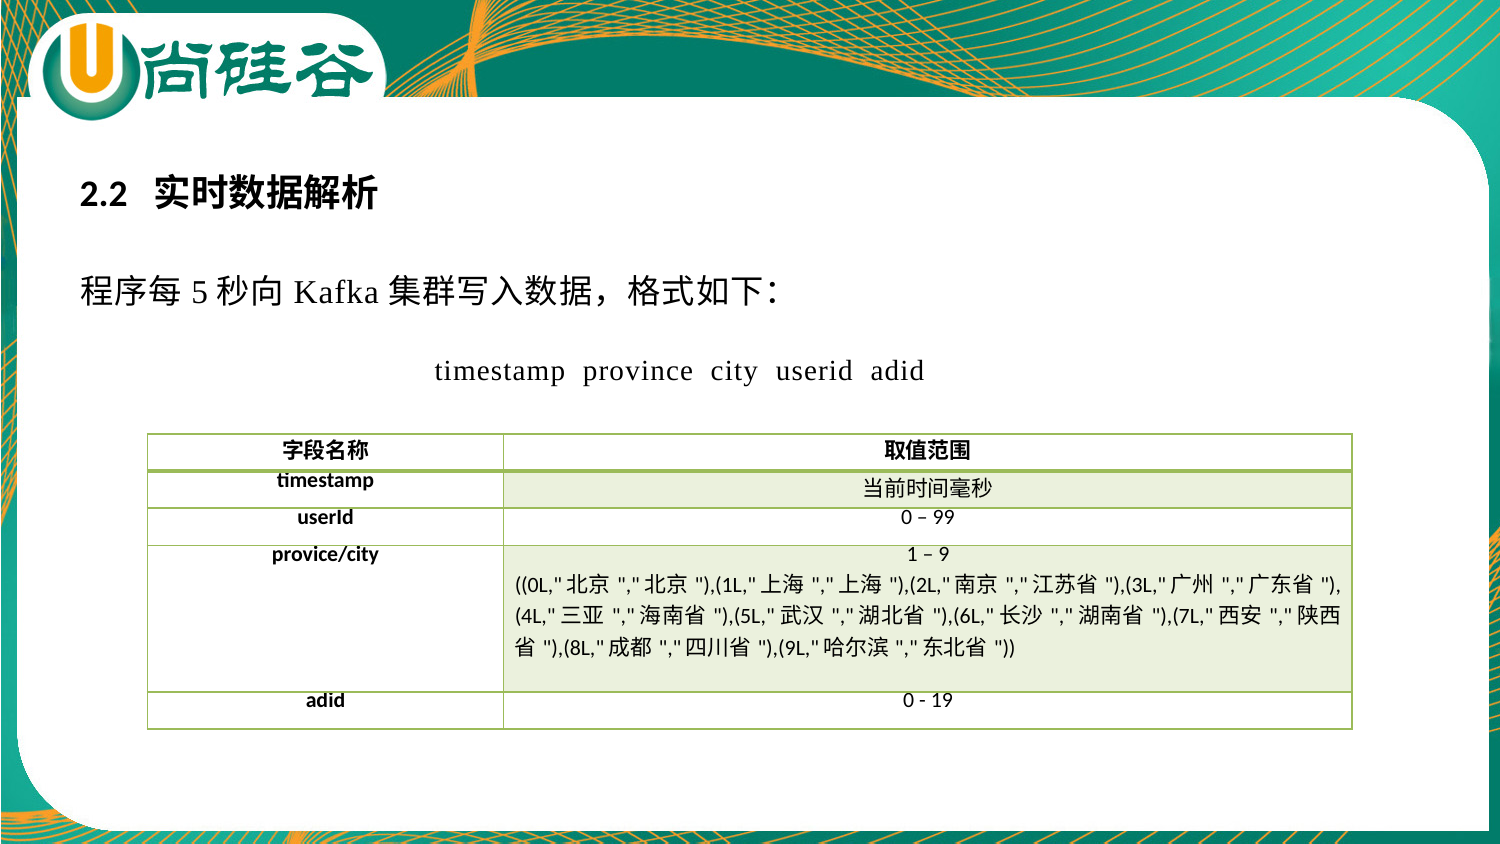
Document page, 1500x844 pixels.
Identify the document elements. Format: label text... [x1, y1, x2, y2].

text_box timestamp province city userid adid [371, 344, 951, 394]
table_cell 当前时间毫秒 [504, 473, 1351, 507]
table_cell adid [148, 693, 503, 728]
table_cell 0 – 99 [504, 509, 1351, 545]
text_box 程序每5秒向Kafka集群写入数据，格式如下： [17, 268, 1058, 318]
table_cell 0 - 19 [504, 693, 1351, 728]
table_cell 1 – 9 ((0L,"北京","北京"),(1L,"上海","上海"),(2L,"南京","江苏省"),(3L,"广州","广东省"),(4L,"三亚","海南省"),(5L,"武汉","湖北省"),(6L,"长沙","湖南省"),(7L,"西安","陕西省"),(8L,"成都","四川省"),(9L,"哈尔滨","东北省")) [504, 546, 1351, 691]
text_box 2.2 实时数据解析 [64, 161, 408, 222]
table_cell provice/city [148, 546, 503, 691]
table_cell timestamp [148, 473, 503, 507]
picture [0, 0, 1500, 844]
table_header 字段名称 [148, 435, 503, 469]
table_header 取值范围 [504, 435, 1351, 469]
table_cell userId [148, 509, 503, 545]
